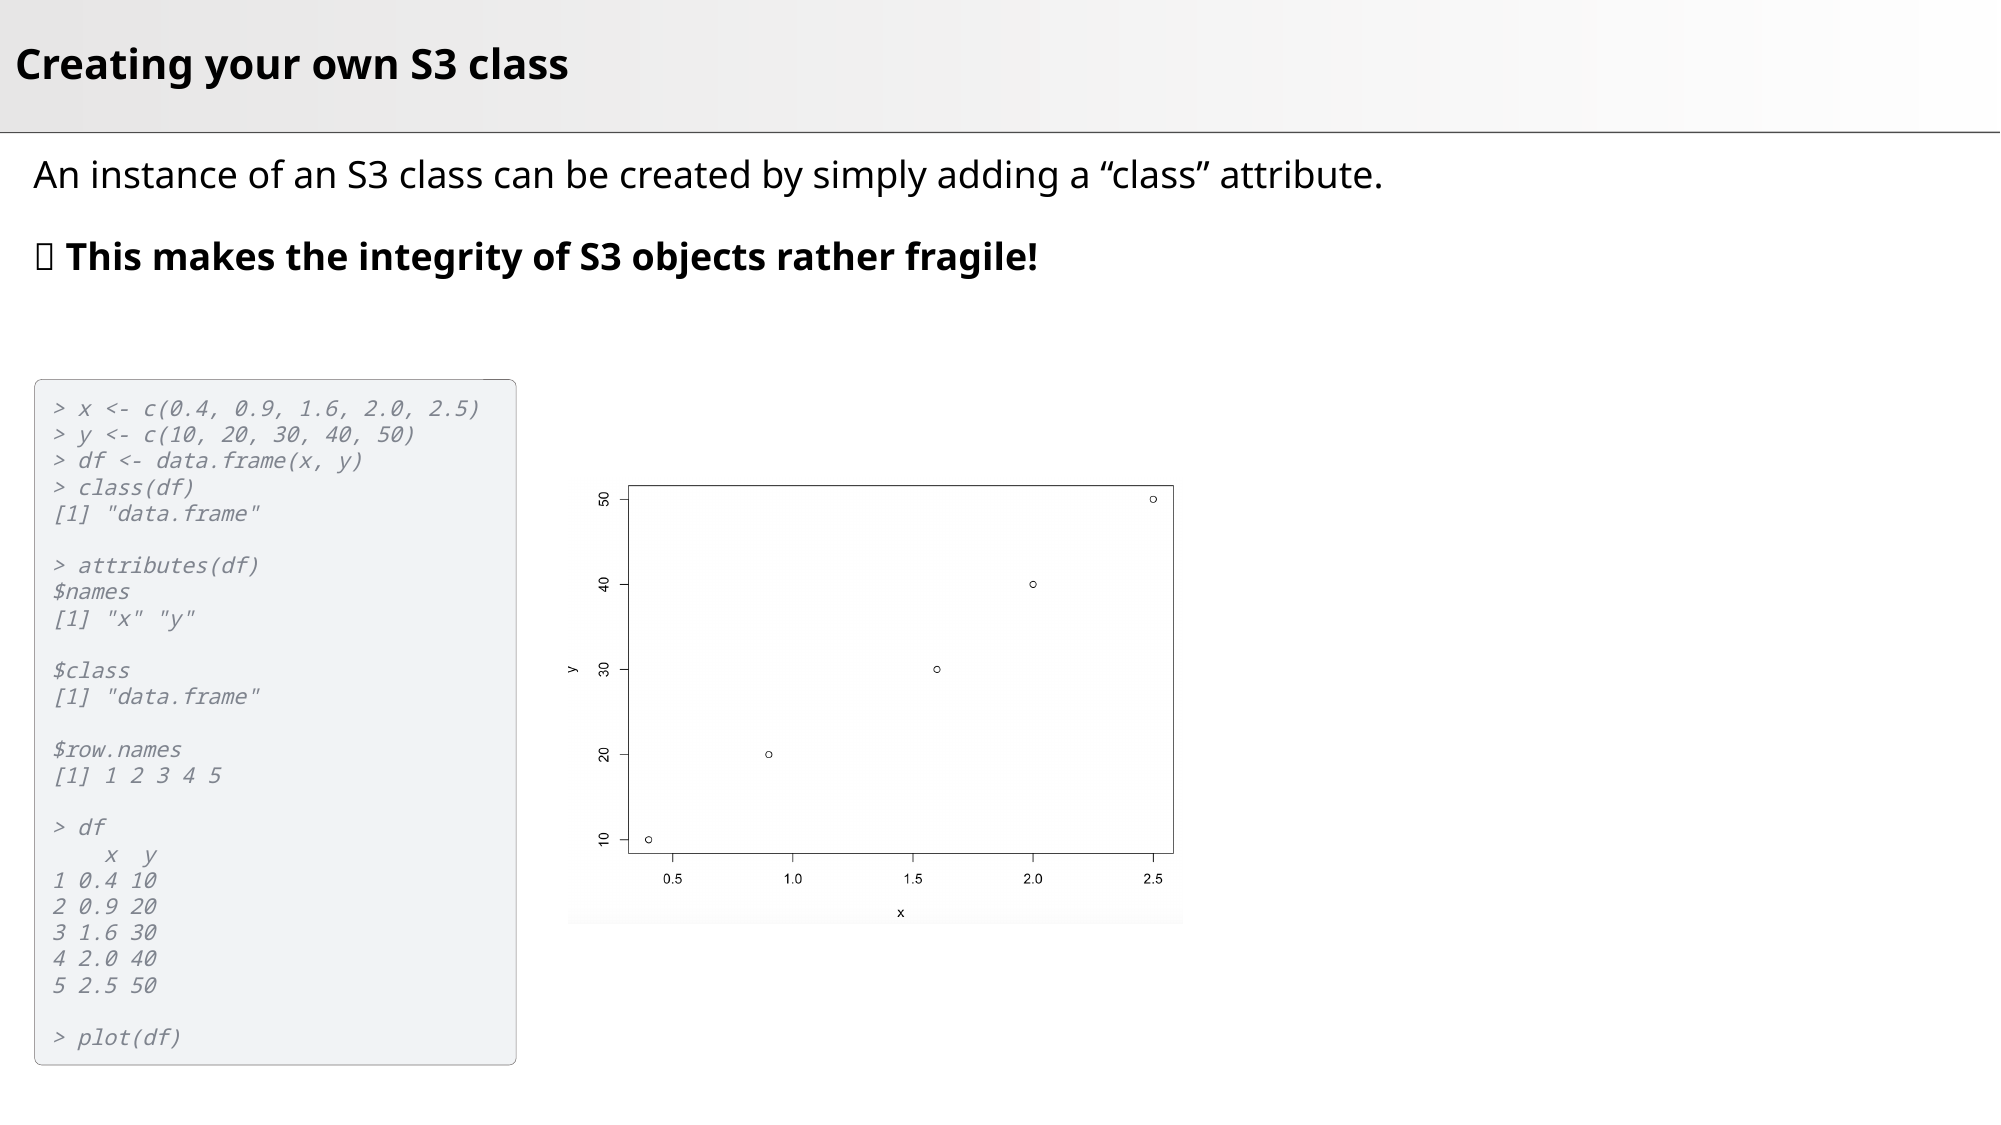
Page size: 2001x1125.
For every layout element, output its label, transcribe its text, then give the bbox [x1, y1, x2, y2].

picture [568, 477, 1183, 925]
list An instance of an S3 class can be created by simply adding a “class” attribute.  This makes the integrity of S3 objects rather fragile! [18, 143, 1966, 1125]
text_box > x <- c(0.4, 0.9, 1.6, 2.0, 2.5) > y <- c(10, 20, 30, 40, 50) > df <- data.frame(x, y) > class(df) [1] "data.frame" > attributes(df) $names [1] "x" "y" $class [1] "data.frame" $row.names [1] 1 2 3 4 5 > df x y 1 0.4 10 2 0.9 20 3 1.6 30 4 2.0 40 5 2.5 50 > plot(df) [33, 378, 518, 1067]
title Creating your own S3 class [0, 0, 2000, 132]
